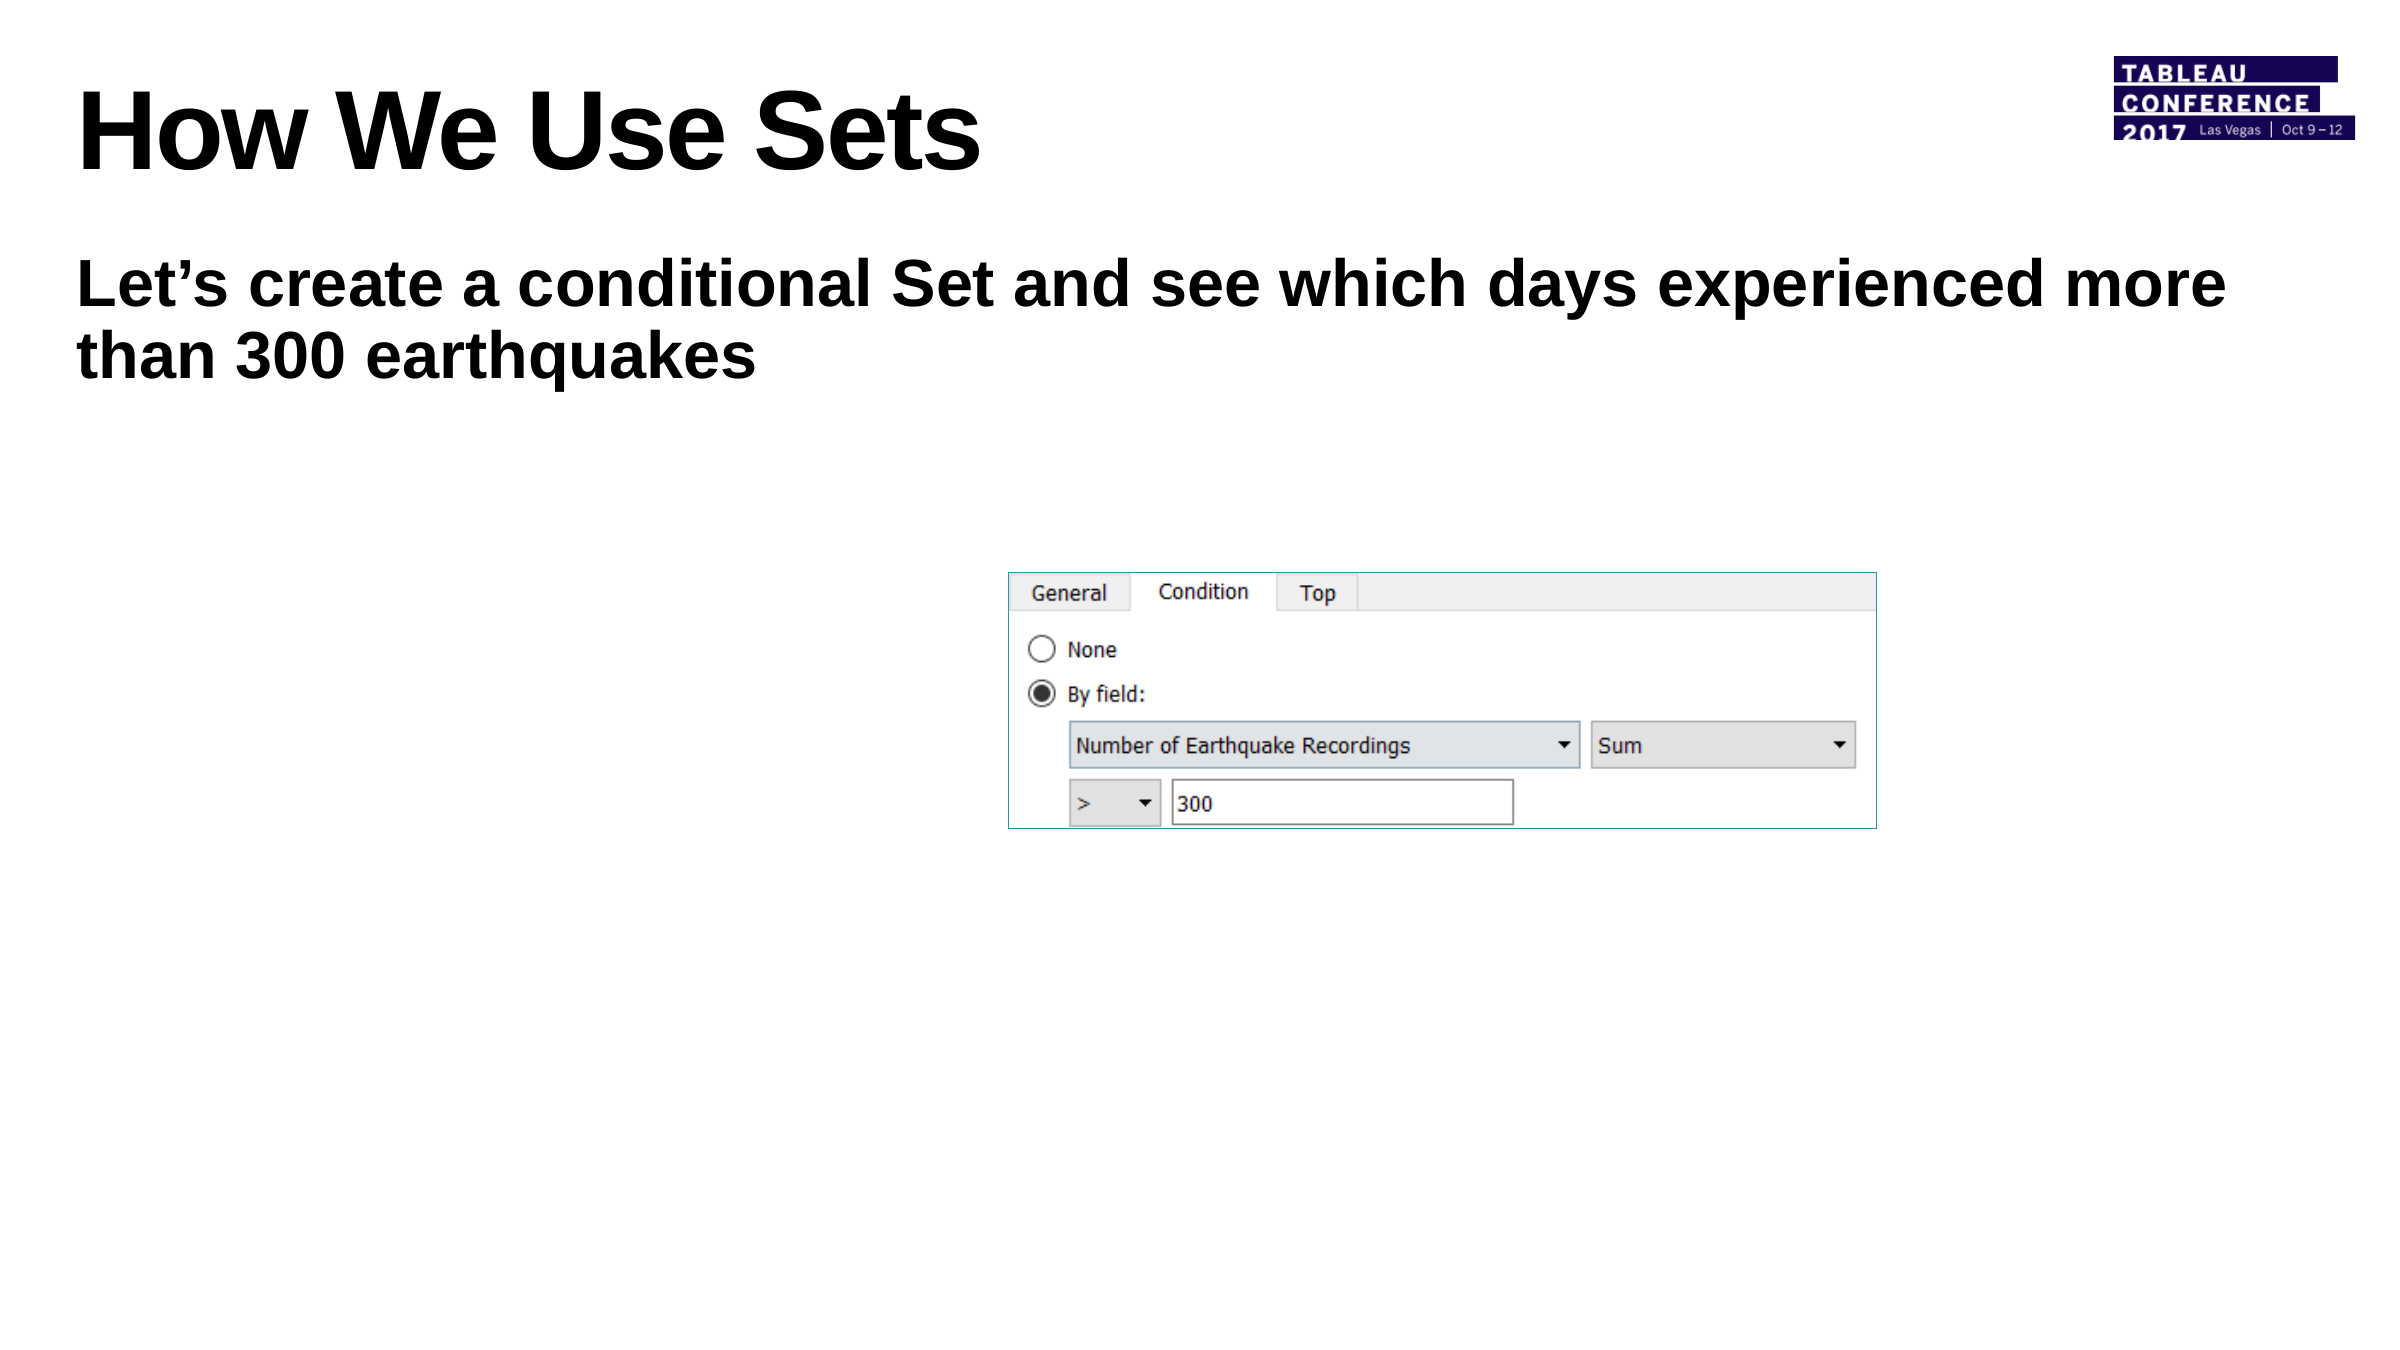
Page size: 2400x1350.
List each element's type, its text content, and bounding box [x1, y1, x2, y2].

title How We Use Sets [52, 56, 2348, 235]
picture [1008, 571, 1877, 829]
list Let’s create a conditional Set and see which days experienced more than 300 earthquakes [52, 234, 2347, 410]
